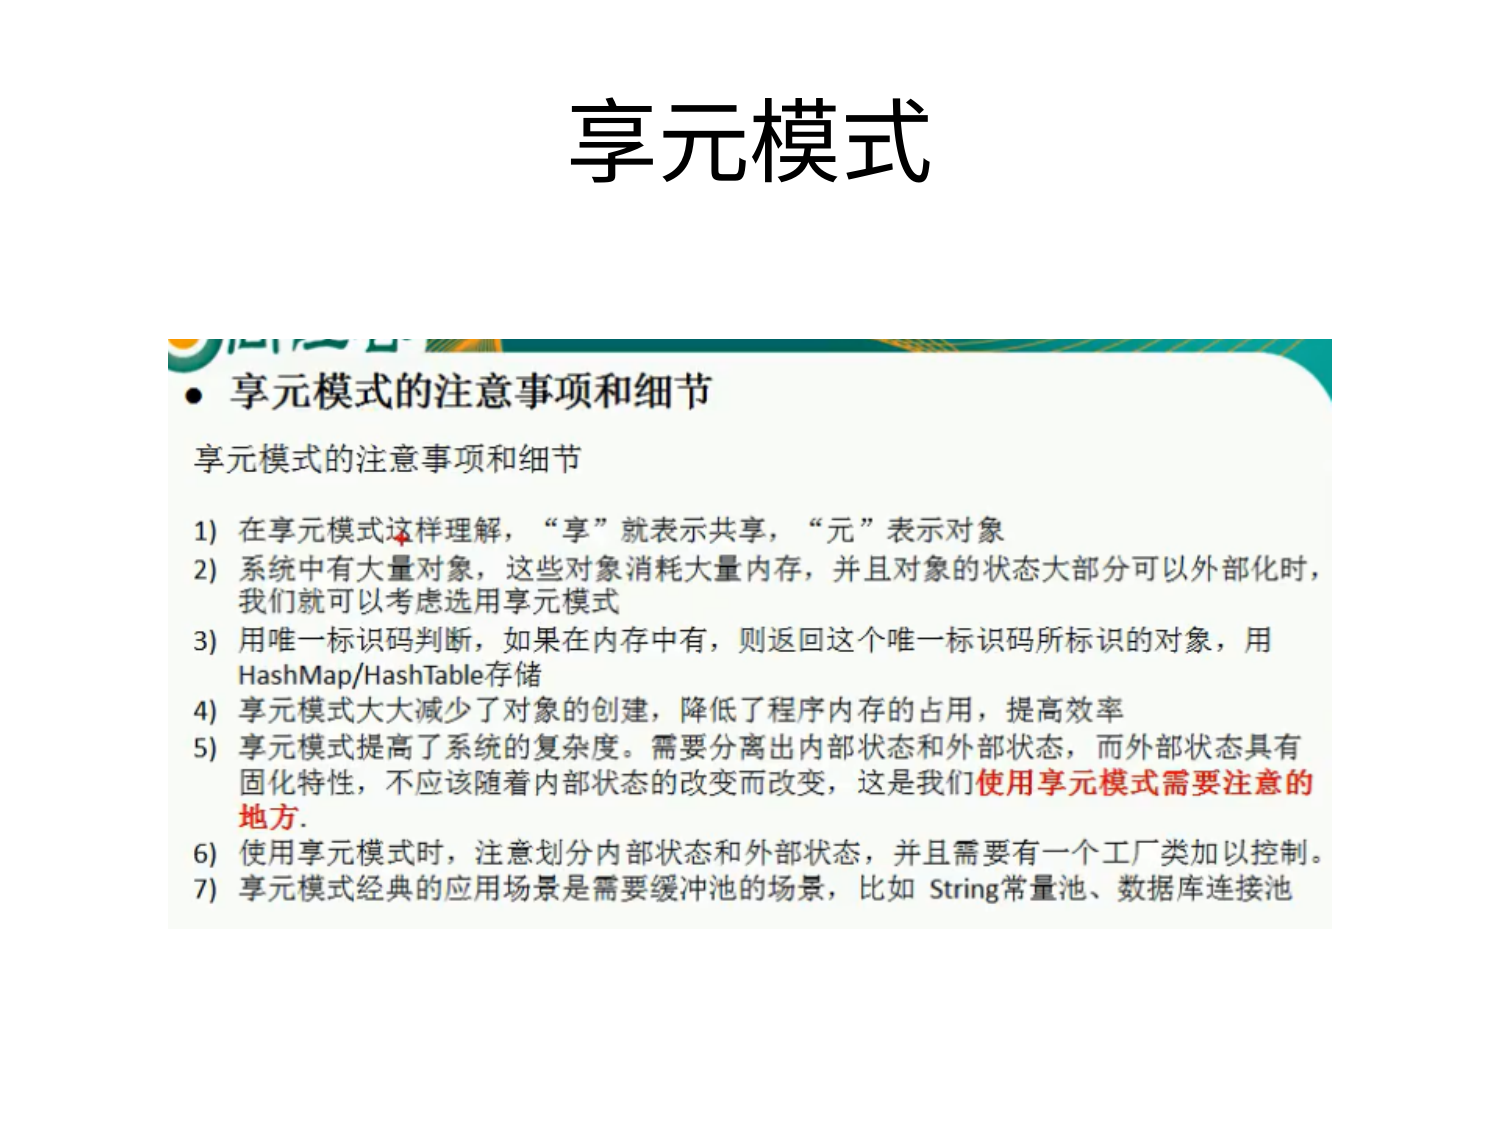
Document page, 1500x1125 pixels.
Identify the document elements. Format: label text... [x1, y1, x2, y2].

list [167, 338, 1333, 929]
title 享元模式 [75, 45, 1425, 233]
